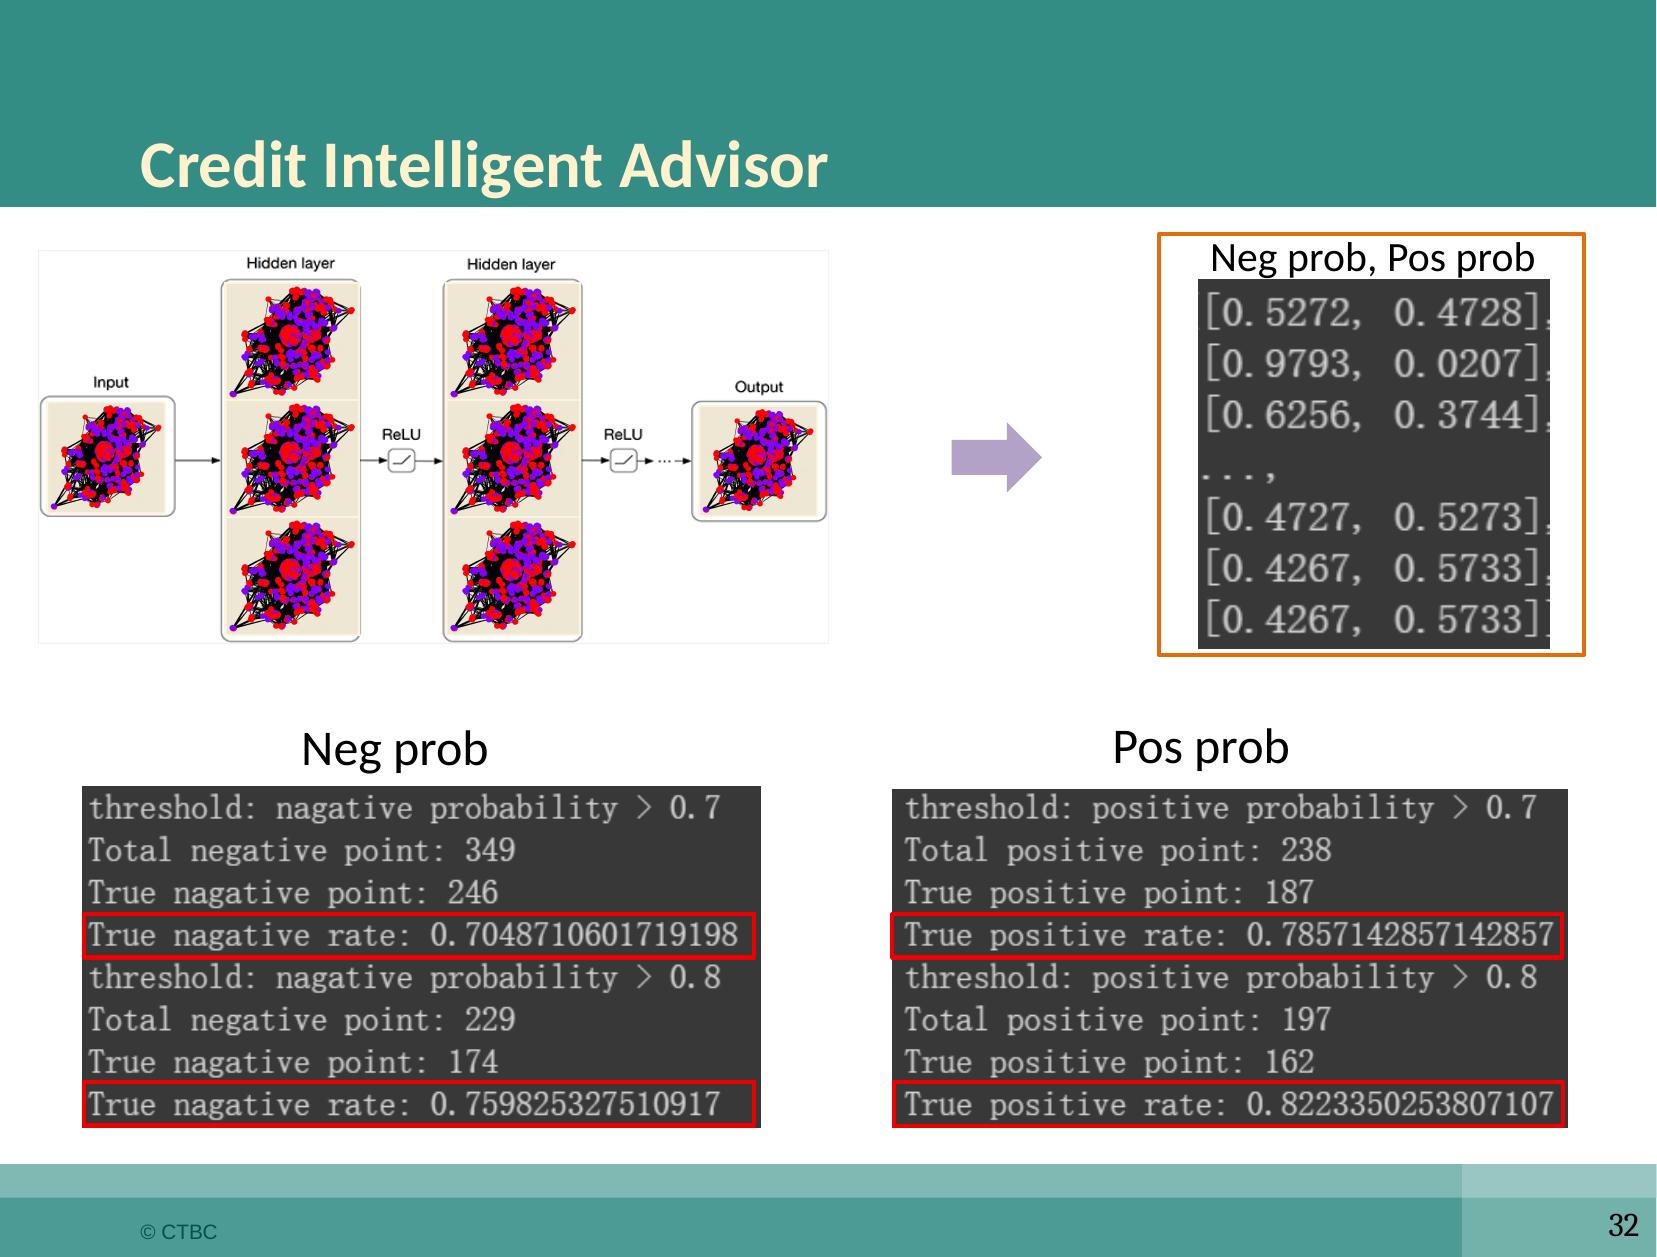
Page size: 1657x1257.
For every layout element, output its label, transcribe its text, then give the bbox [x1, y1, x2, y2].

picture [0, 0, 1657, 207]
text_box [1157, 232, 1193, 657]
text_box [1552, 232, 1586, 657]
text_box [82, 707, 762, 1128]
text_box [37, 249, 829, 645]
slide_number 32 [1310, 1194, 1657, 1257]
title Credit Intelligent Advisor [124, 218, 1532, 238]
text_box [892, 705, 1568, 1128]
text_box [949, 420, 1045, 495]
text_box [1194, 222, 1552, 650]
